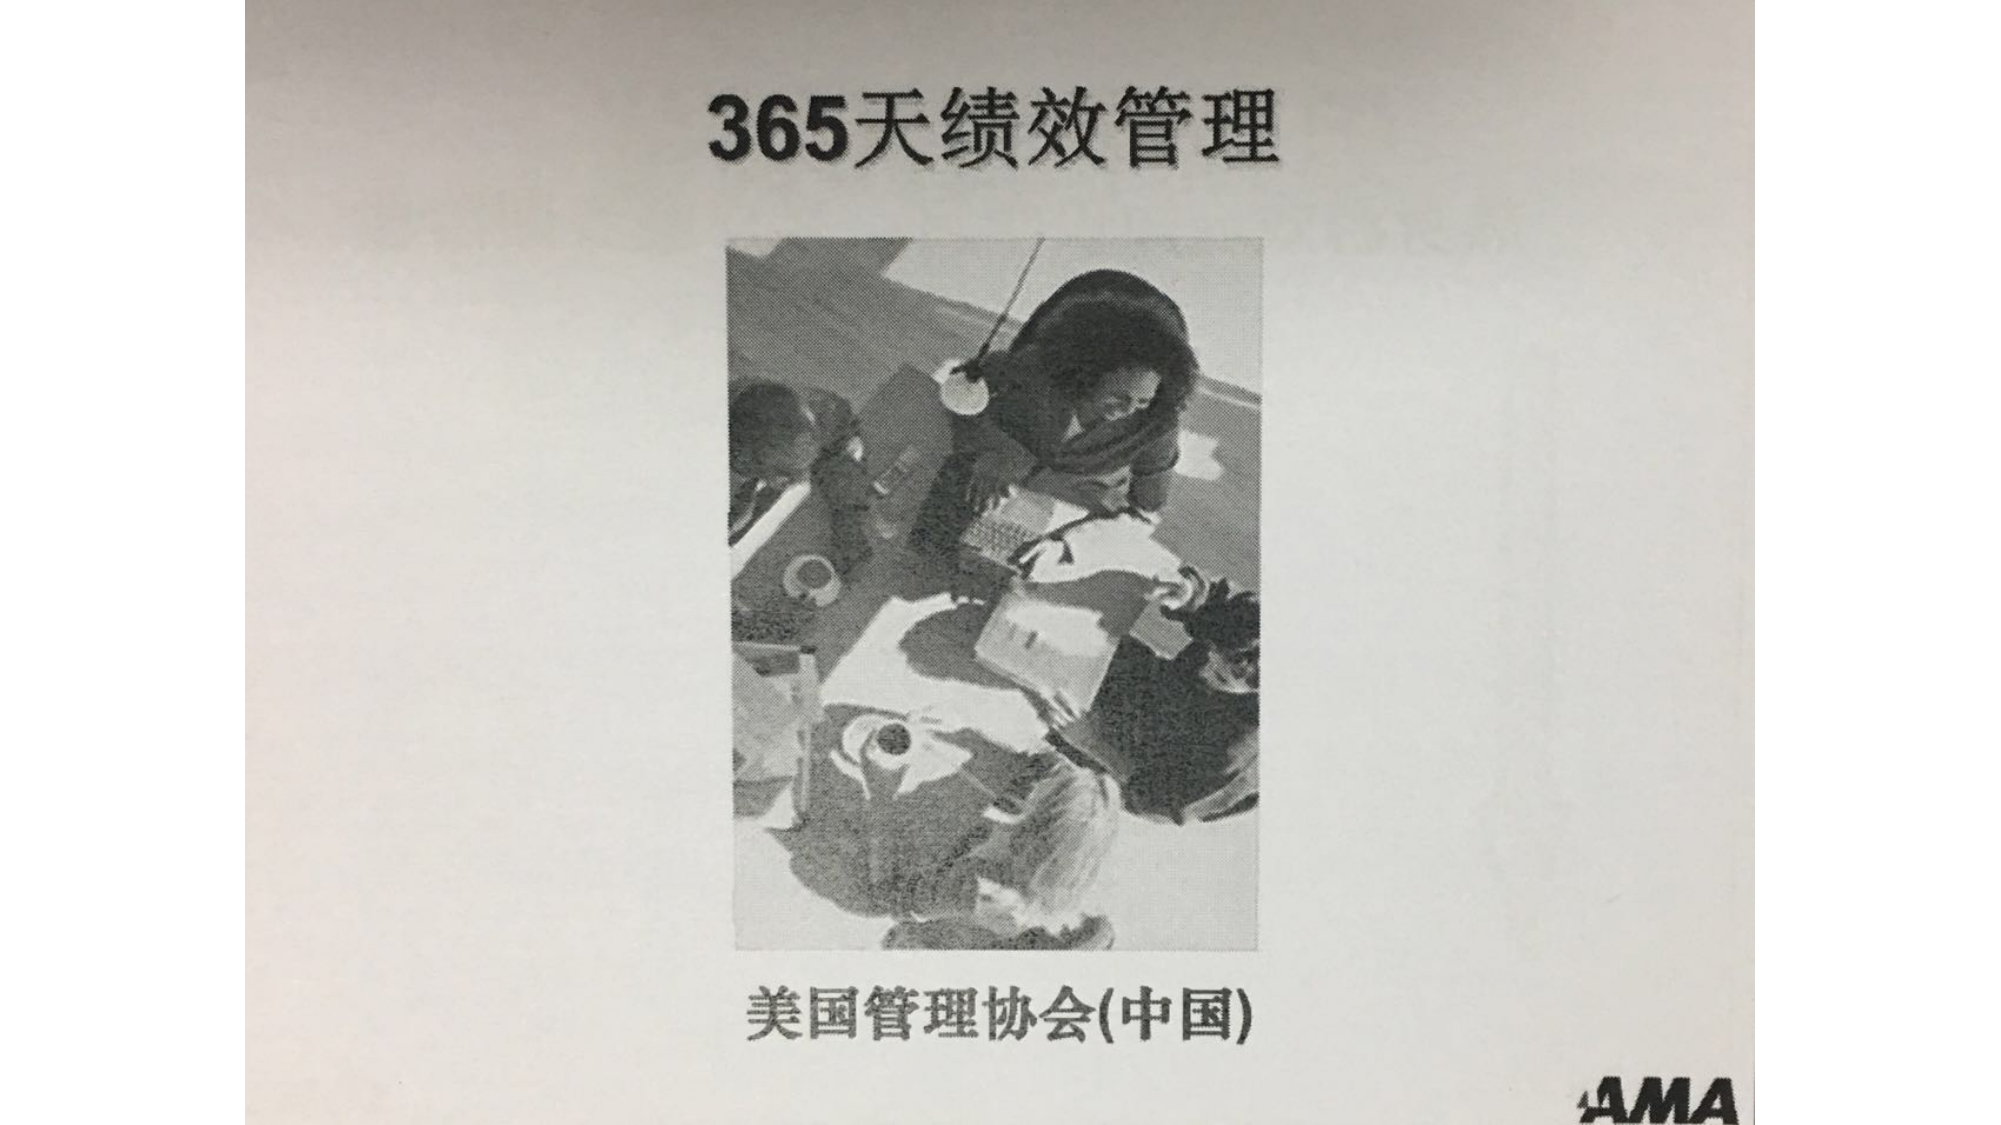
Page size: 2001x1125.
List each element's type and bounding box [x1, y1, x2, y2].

picture [245, 0, 1755, 1125]
